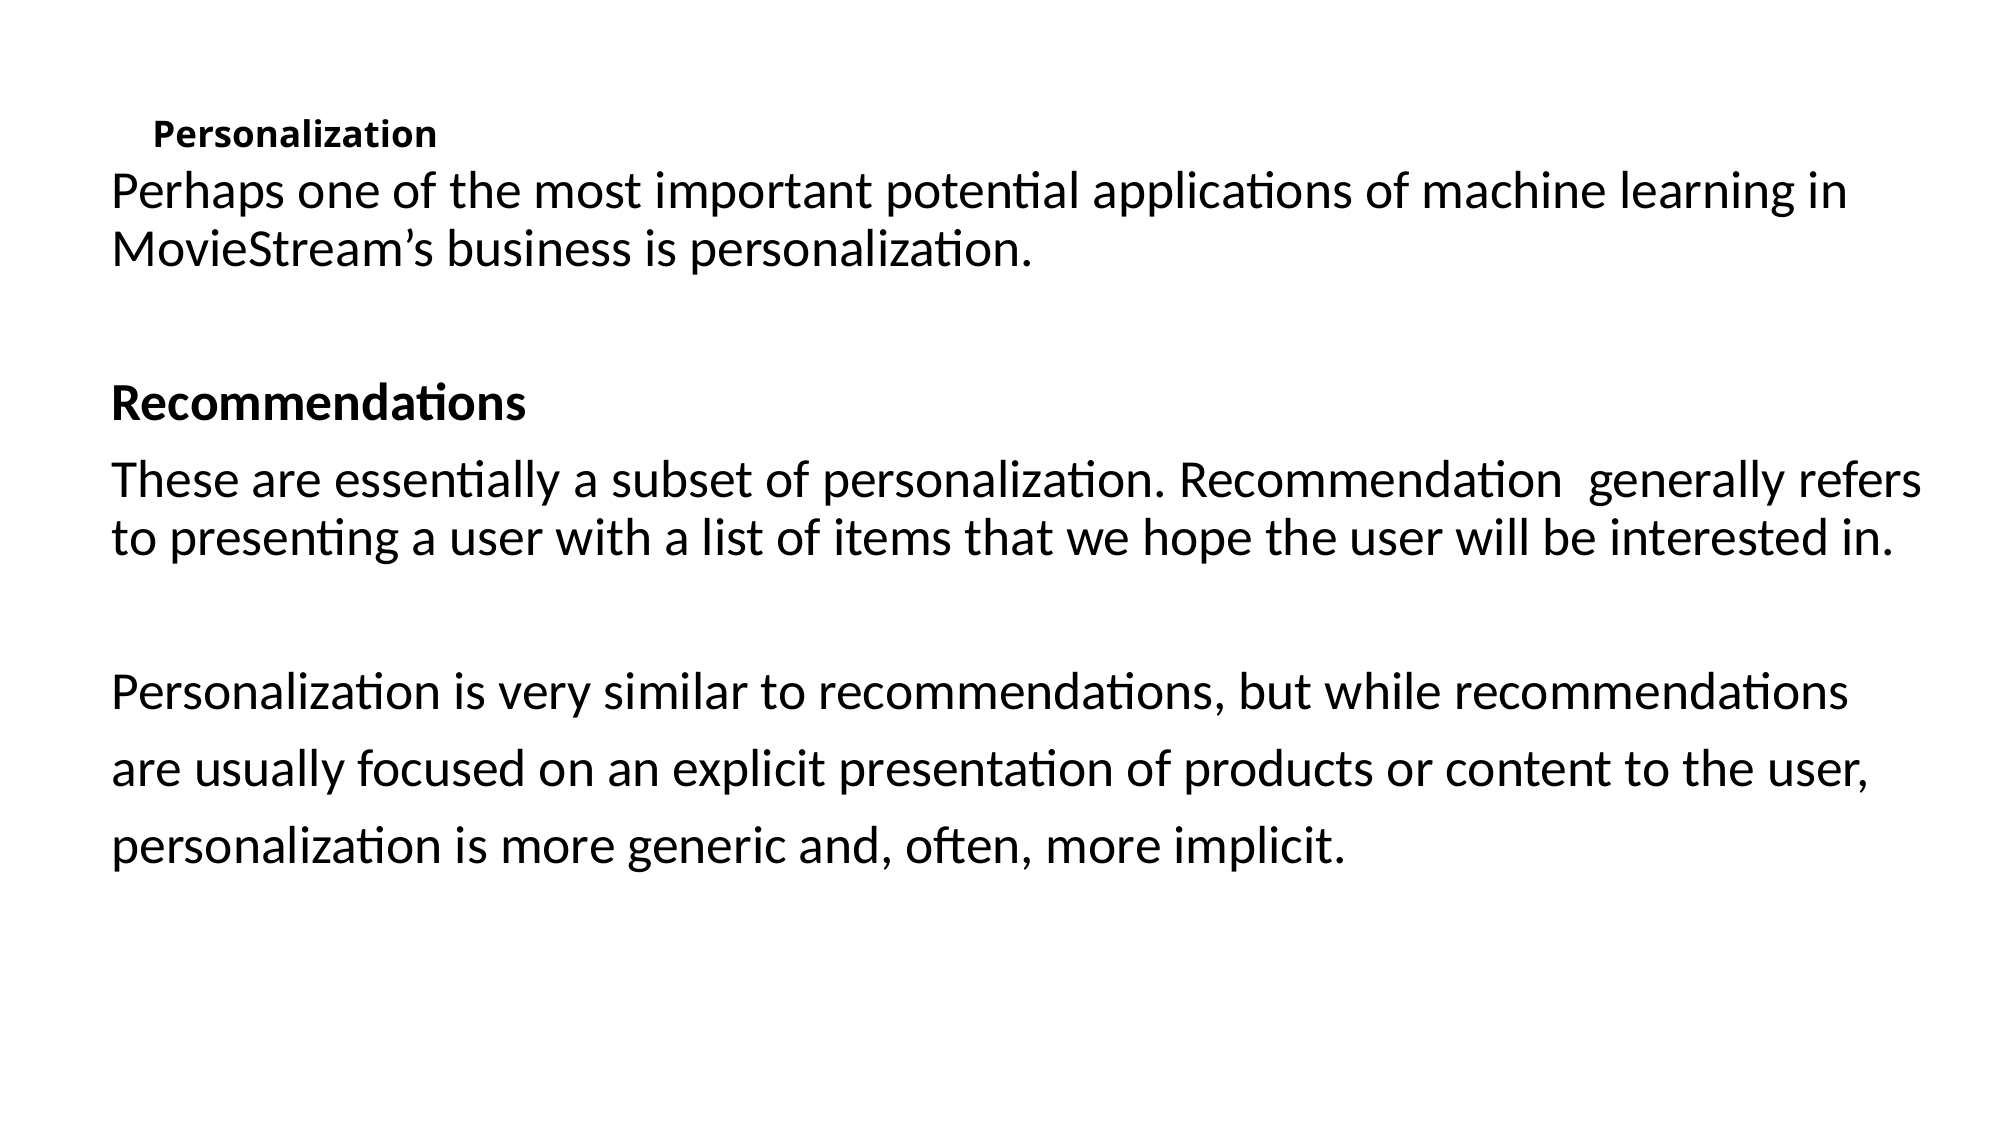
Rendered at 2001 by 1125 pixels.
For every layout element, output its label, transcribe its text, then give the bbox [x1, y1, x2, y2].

title Personalization [137, 107, 1863, 155]
list Perhaps one of the most important potential applications of machine learning in MovieStream’s business is personalization. Recommendations These are essentially a subset of personalization. Recommendation generally refers to presenting a user with a list of items that we hope the user will be interested in. Personalization is very similar to recommendations, but while recommendations are usually focused on an explicit presentation of products or content to the user, personalization is more generic and, often, more implicit. [96, 155, 1939, 1088]
